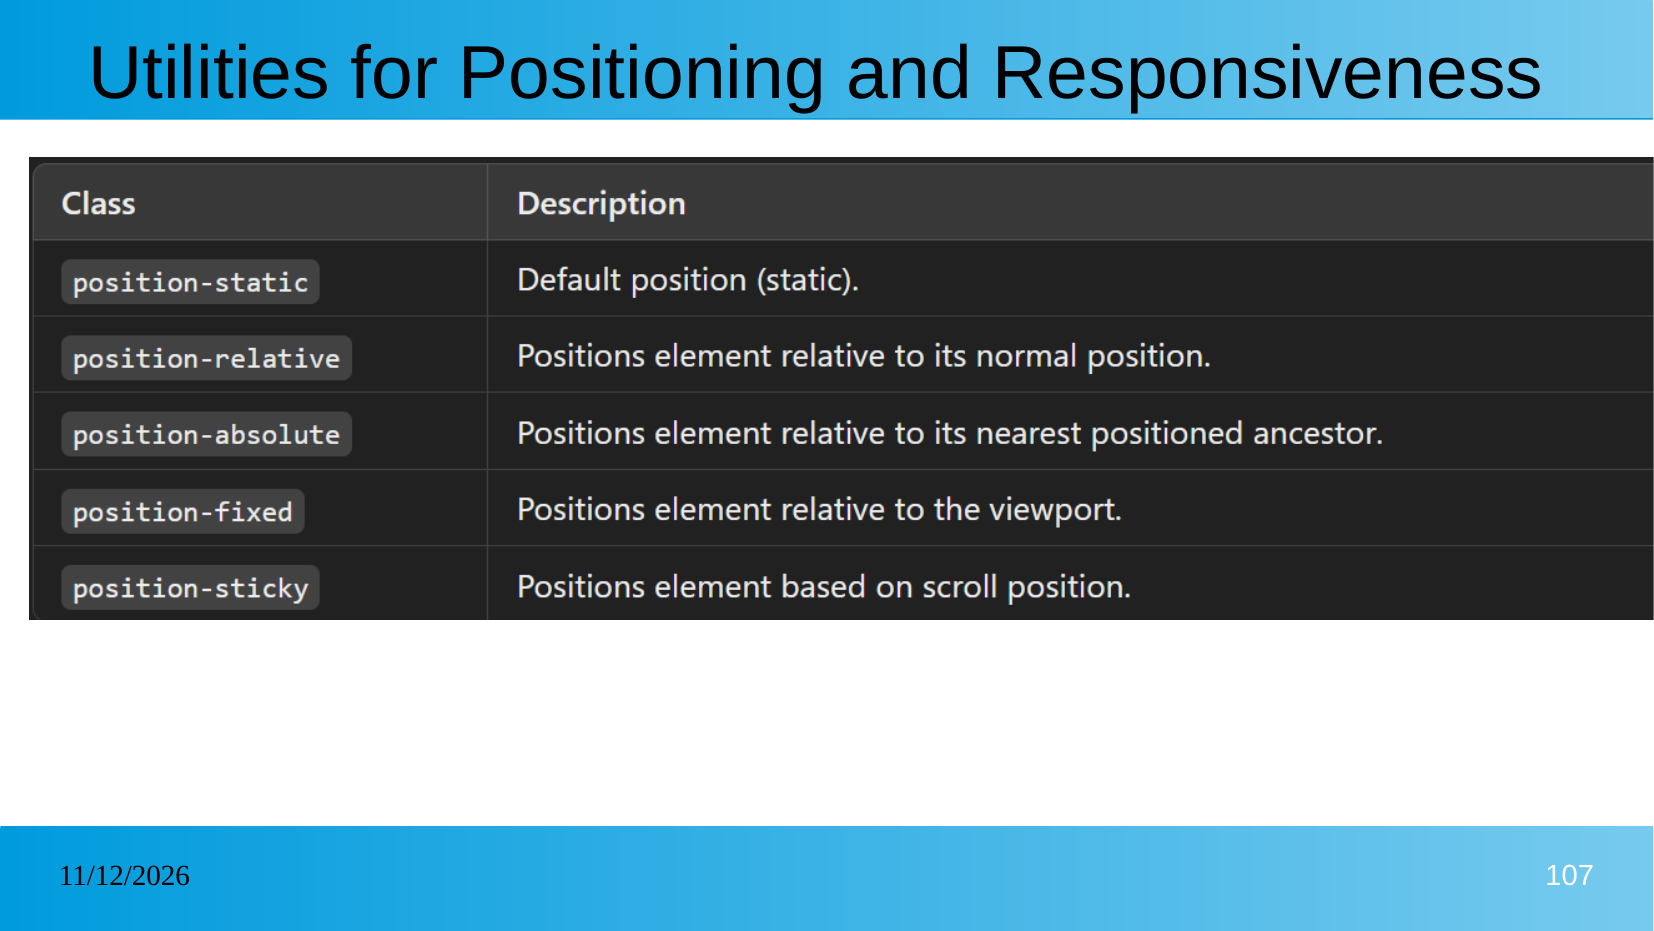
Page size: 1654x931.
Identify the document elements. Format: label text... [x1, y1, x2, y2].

picture [29, 157, 1654, 621]
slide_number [59, 856, 443, 916]
slide_number 107 [1210, 856, 1595, 916]
title Utilities for Positioning and Responsiveness [59, 29, 1595, 108]
